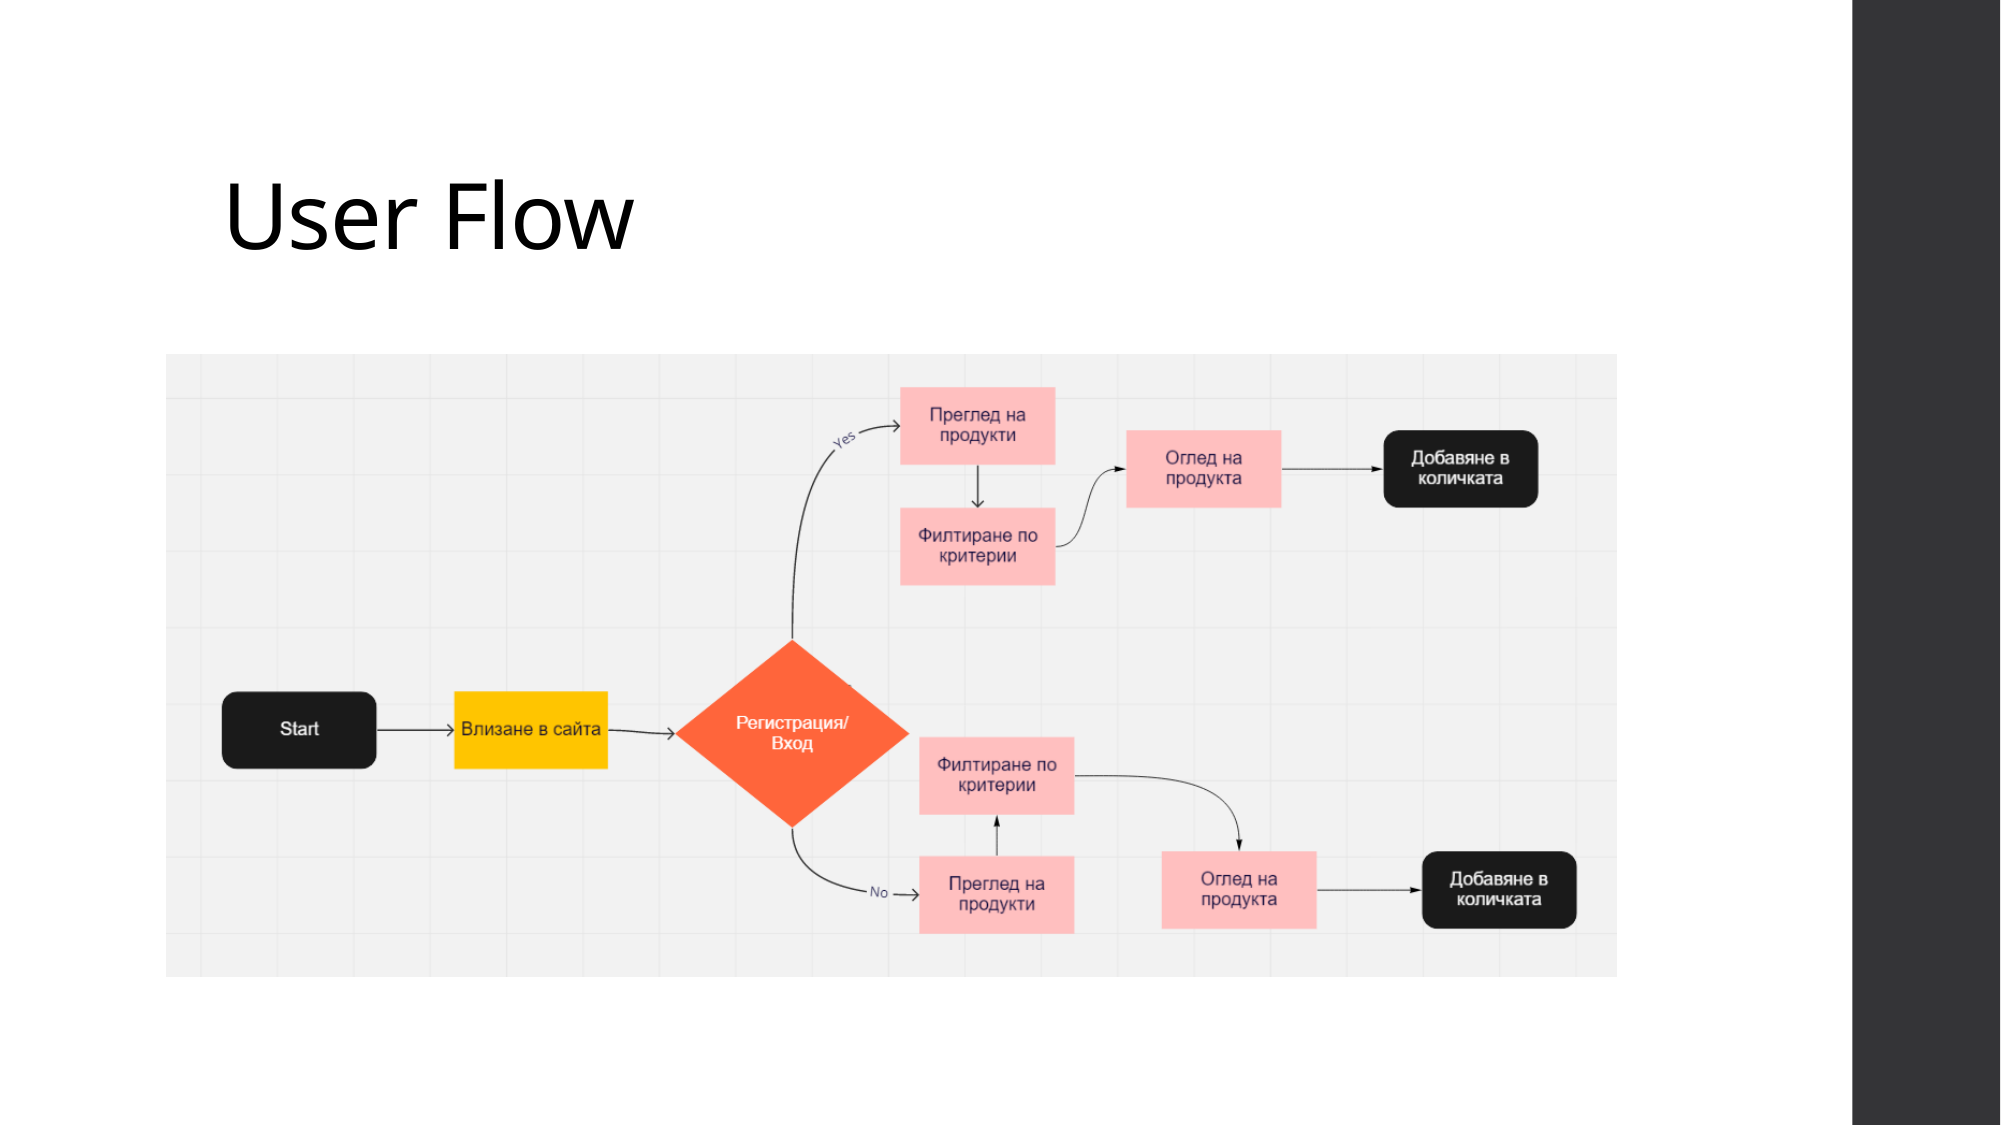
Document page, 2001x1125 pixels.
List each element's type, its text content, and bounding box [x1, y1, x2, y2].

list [166, 354, 1618, 977]
title User Flow [206, 60, 1797, 278]
